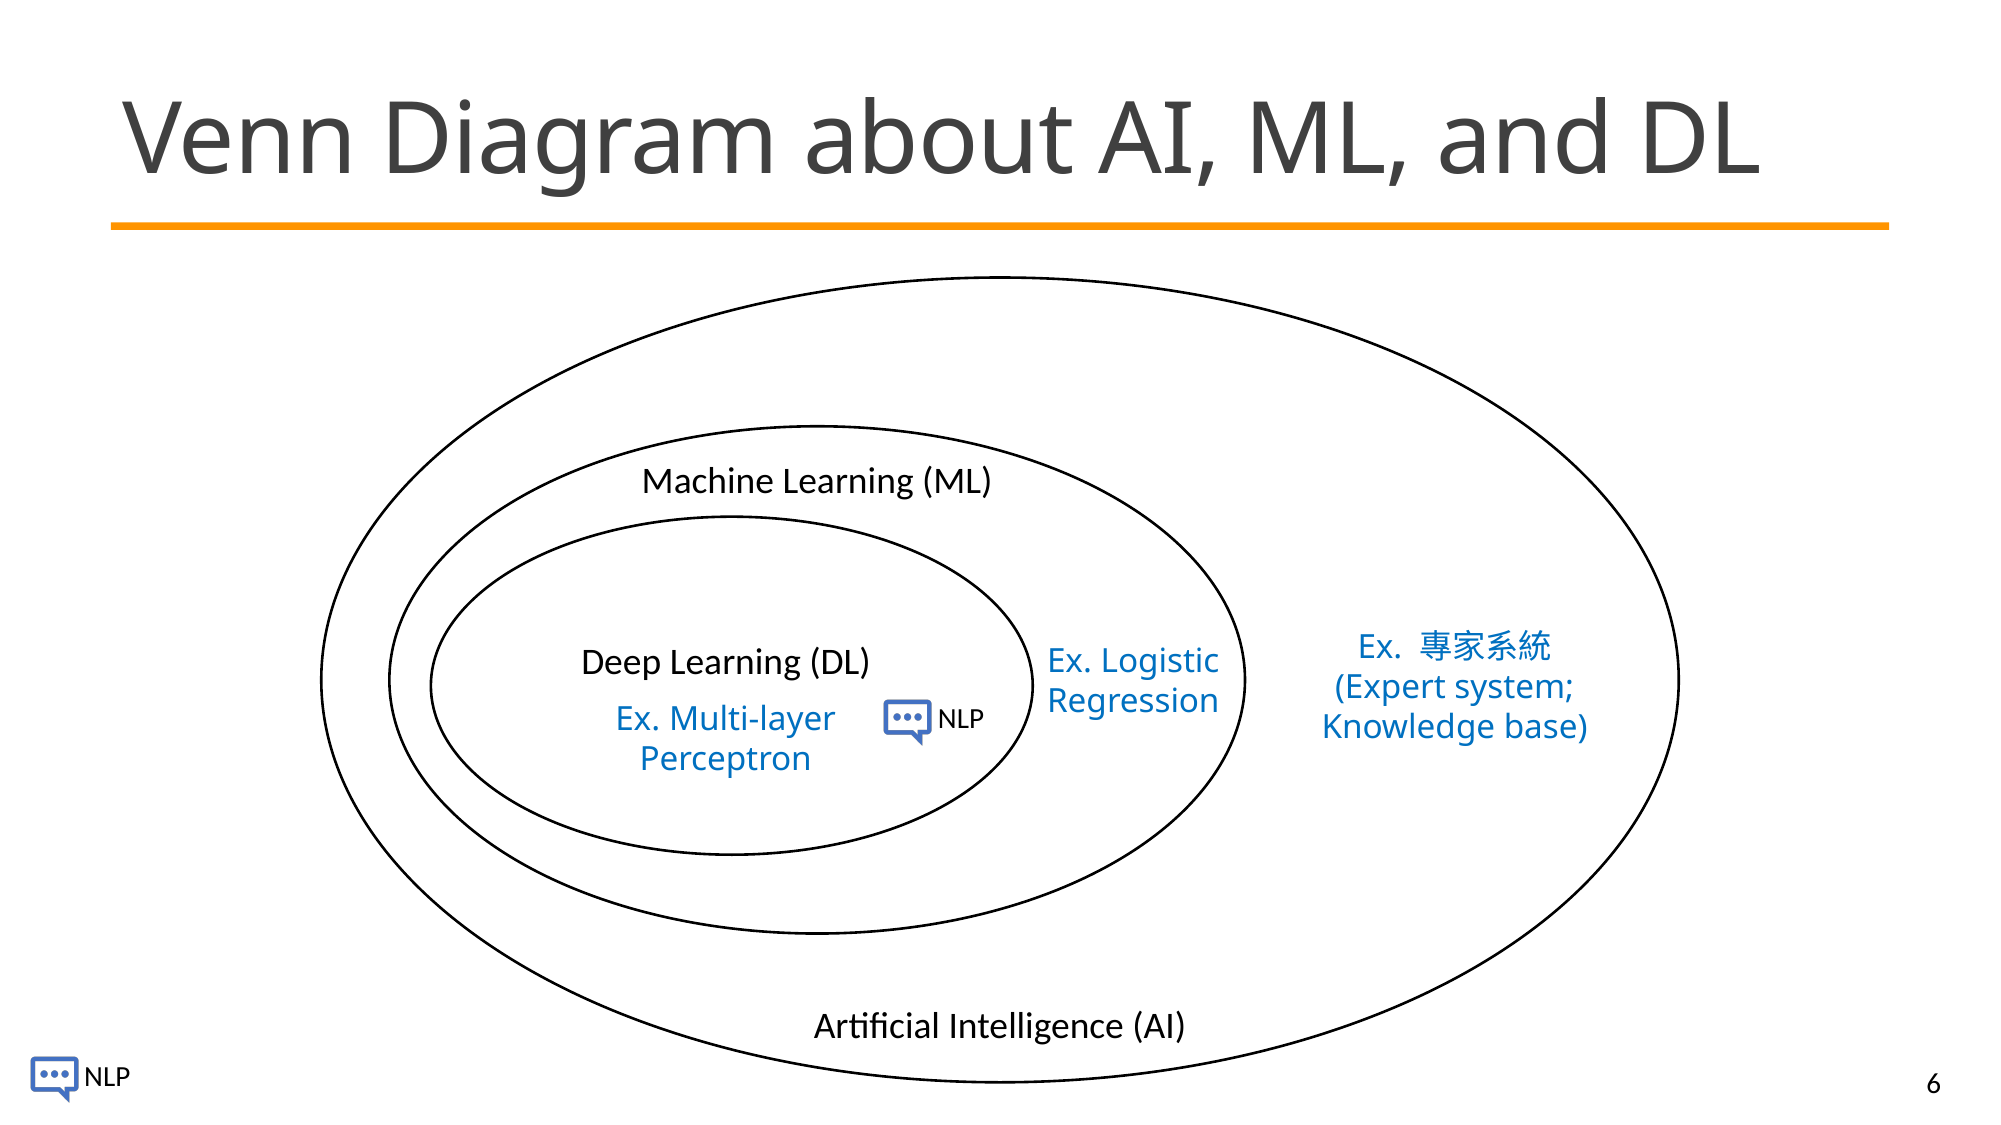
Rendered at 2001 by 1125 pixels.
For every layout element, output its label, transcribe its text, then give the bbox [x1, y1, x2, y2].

text_box Ex. Multi-layer Perceptron [595, 689, 857, 785]
text_box [388, 459, 1239, 935]
text_box NLP [948, 699, 1015, 742]
title Venn Diagram about AI, ML, and DL [107, 58, 1899, 228]
text_box Ex. Logistic Regression [1002, 631, 1265, 727]
text_box [429, 515, 1026, 857]
text_box Deep Learning (DL) [510, 629, 942, 689]
text_box Ex. 專家系統 (Expert system; Knowledge base) [1306, 617, 1604, 753]
picture [876, 689, 940, 753]
slide_number 6 [1740, 1052, 1957, 1113]
text_box [638, 424, 996, 448]
text_box [319, 276, 1681, 1084]
picture [23, 1047, 86, 1110]
text_box Artificial Intelligence (AI) [784, 993, 1216, 1054]
text_box Machine Learning (ML) [601, 448, 1033, 509]
